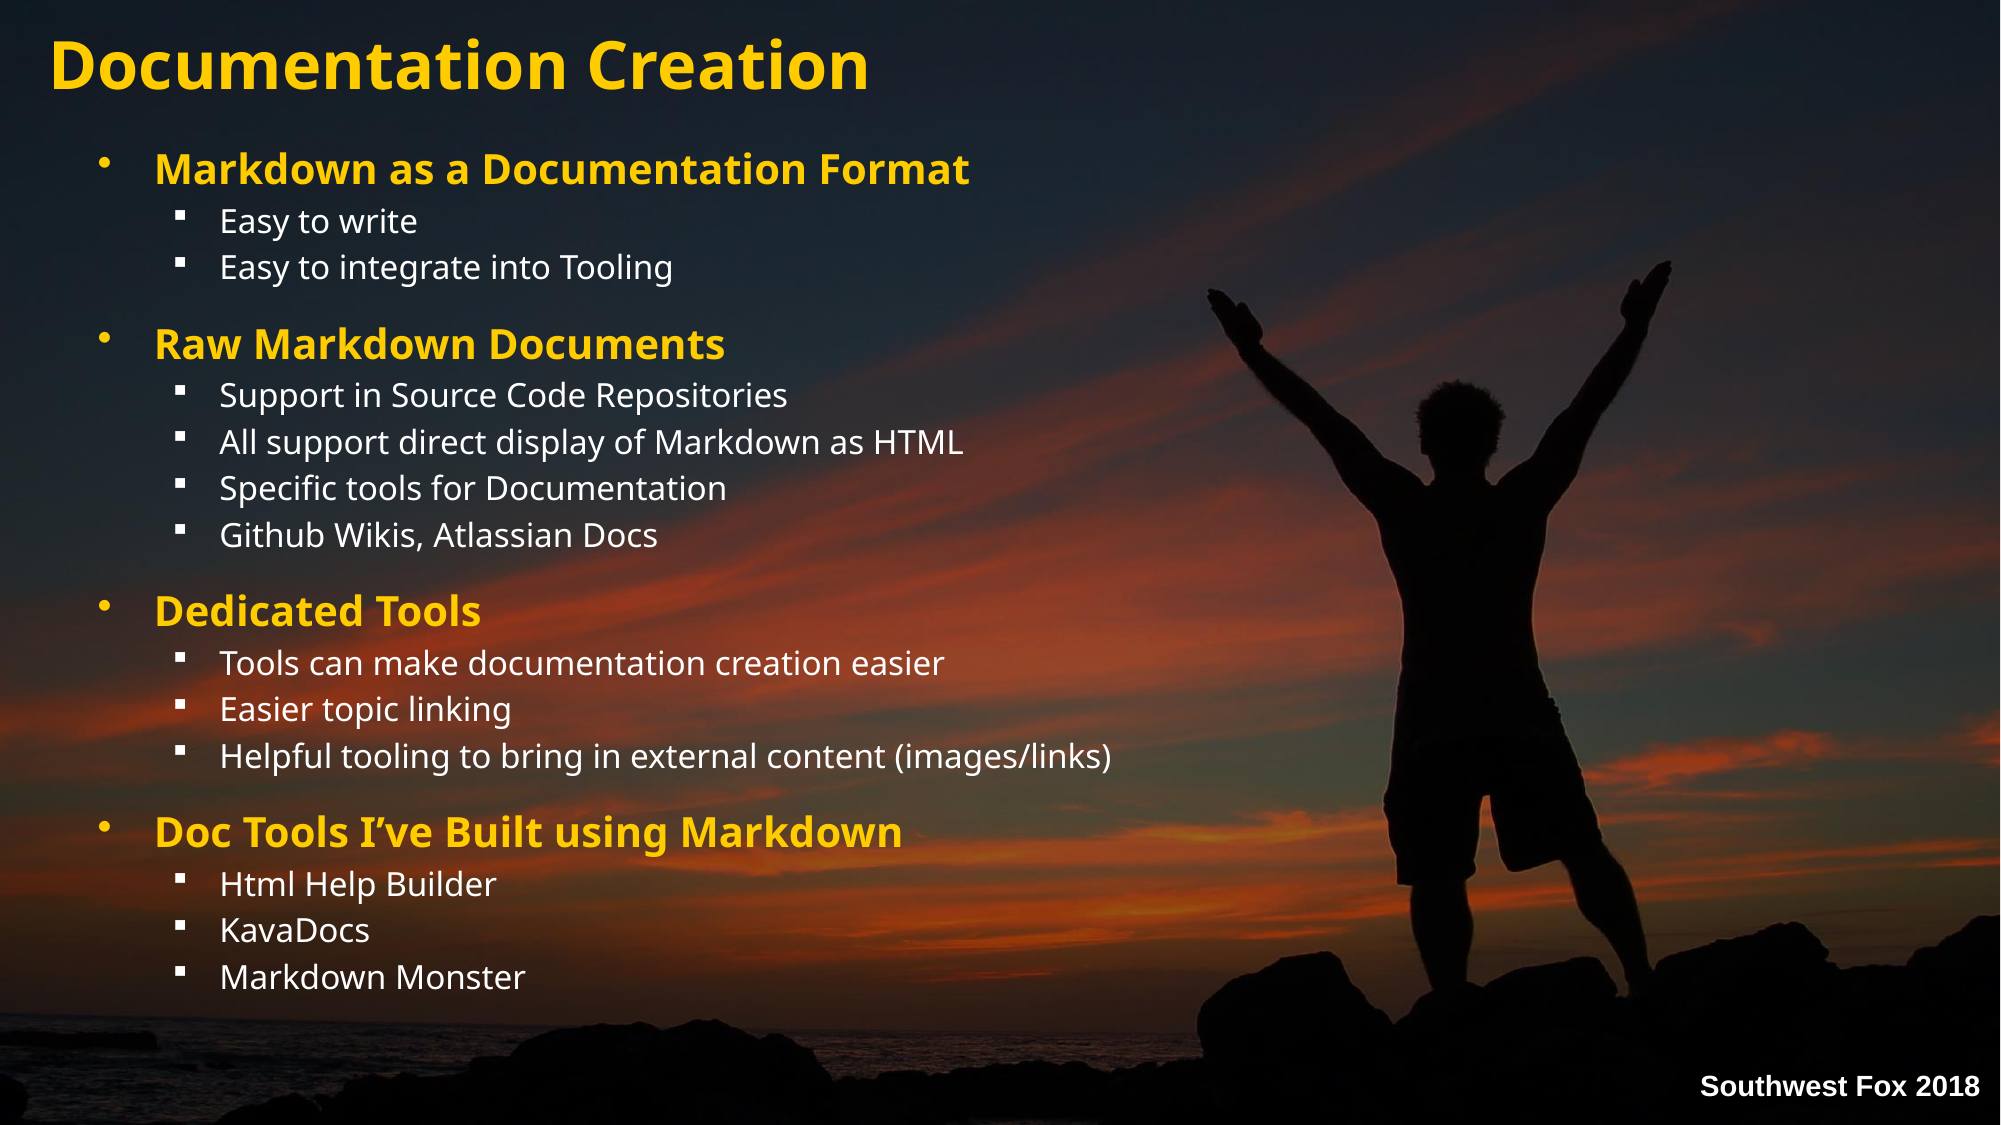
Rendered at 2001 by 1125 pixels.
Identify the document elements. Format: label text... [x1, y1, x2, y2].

title Documentation Creation [33, 24, 1734, 100]
list Markdown as a Documentation Format Easy to write Easy to integrate into Tooling Raw Markdown Documents Support in Source Code Repositories All support direct display of Markdown as HTML Specific tools for Documentation Github Wikis, Atlassian Docs Dedicated Tools Tools can make documentation creation easier Easier topic linking Helpful tooling to bring in external content (images/links) Doc Tools I’ve Built using Markdown Html Help Builder KavaDocs Markdown Monster [75, 125, 1959, 963]
picture [0, 0, 2001, 1125]
